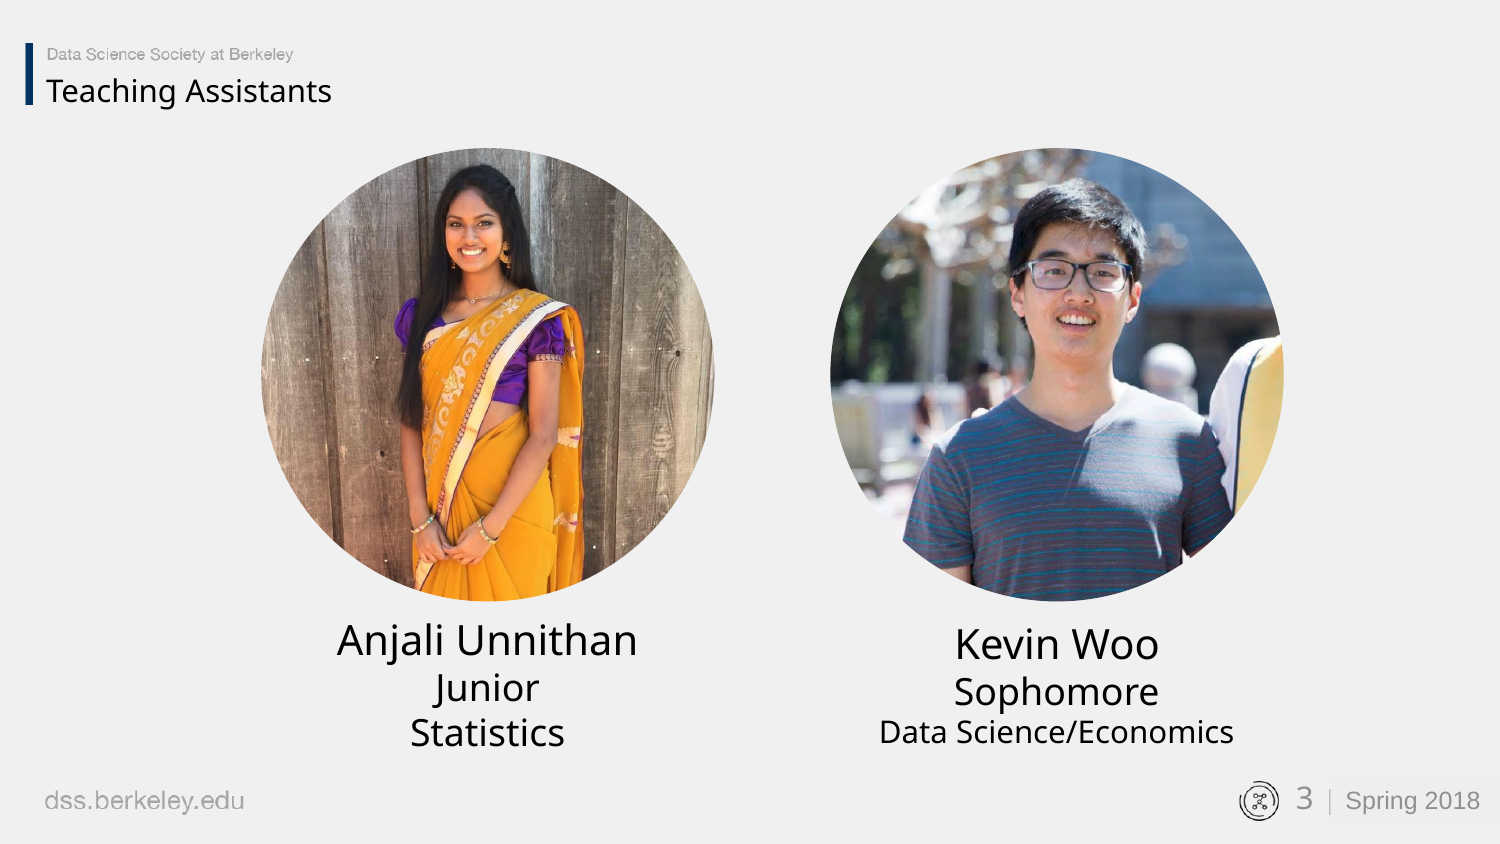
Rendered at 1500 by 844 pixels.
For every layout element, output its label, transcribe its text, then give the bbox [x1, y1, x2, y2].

slide_number ‹#› [1269, 777, 1330, 822]
text_box Spring 2018 [1330, 777, 1500, 822]
picture [0, 0, 1500, 844]
text_box Teaching Assistants [40, 68, 568, 113]
text_box Anjali Unnithan Junior Statistics [275, 611, 700, 767]
text_box Kevin Woo Sophomore Data Science/Economics [844, 611, 1270, 767]
